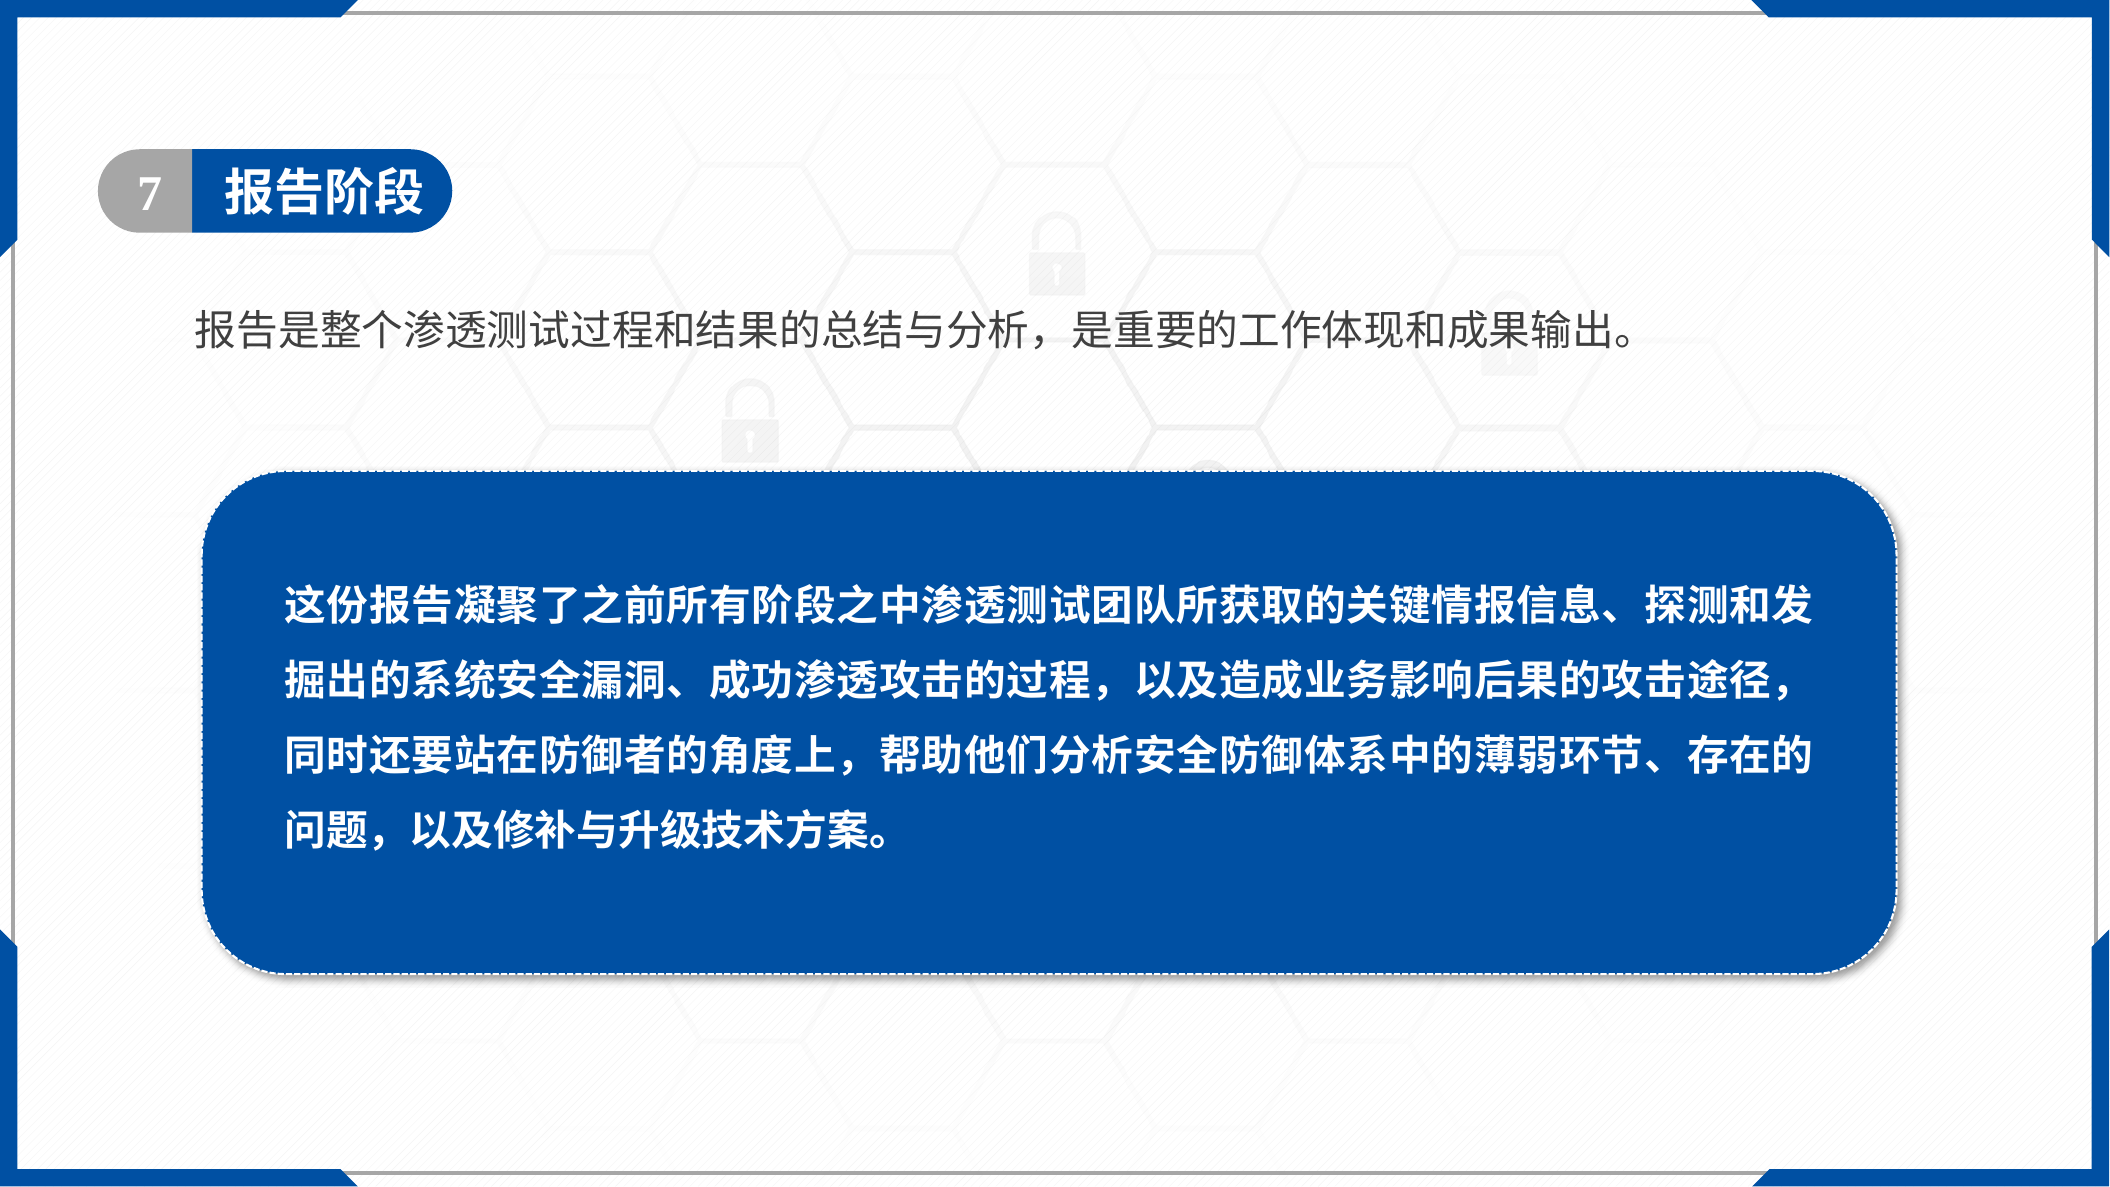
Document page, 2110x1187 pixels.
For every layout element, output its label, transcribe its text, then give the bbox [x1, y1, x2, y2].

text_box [201, 470, 1897, 975]
picture [80, 0, 2029, 1187]
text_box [97, 149, 606, 233]
text_box 报告是整个渗透测试过程和结果的总结与分析，是重要的工作体现和成果输出。 [180, 271, 1929, 361]
